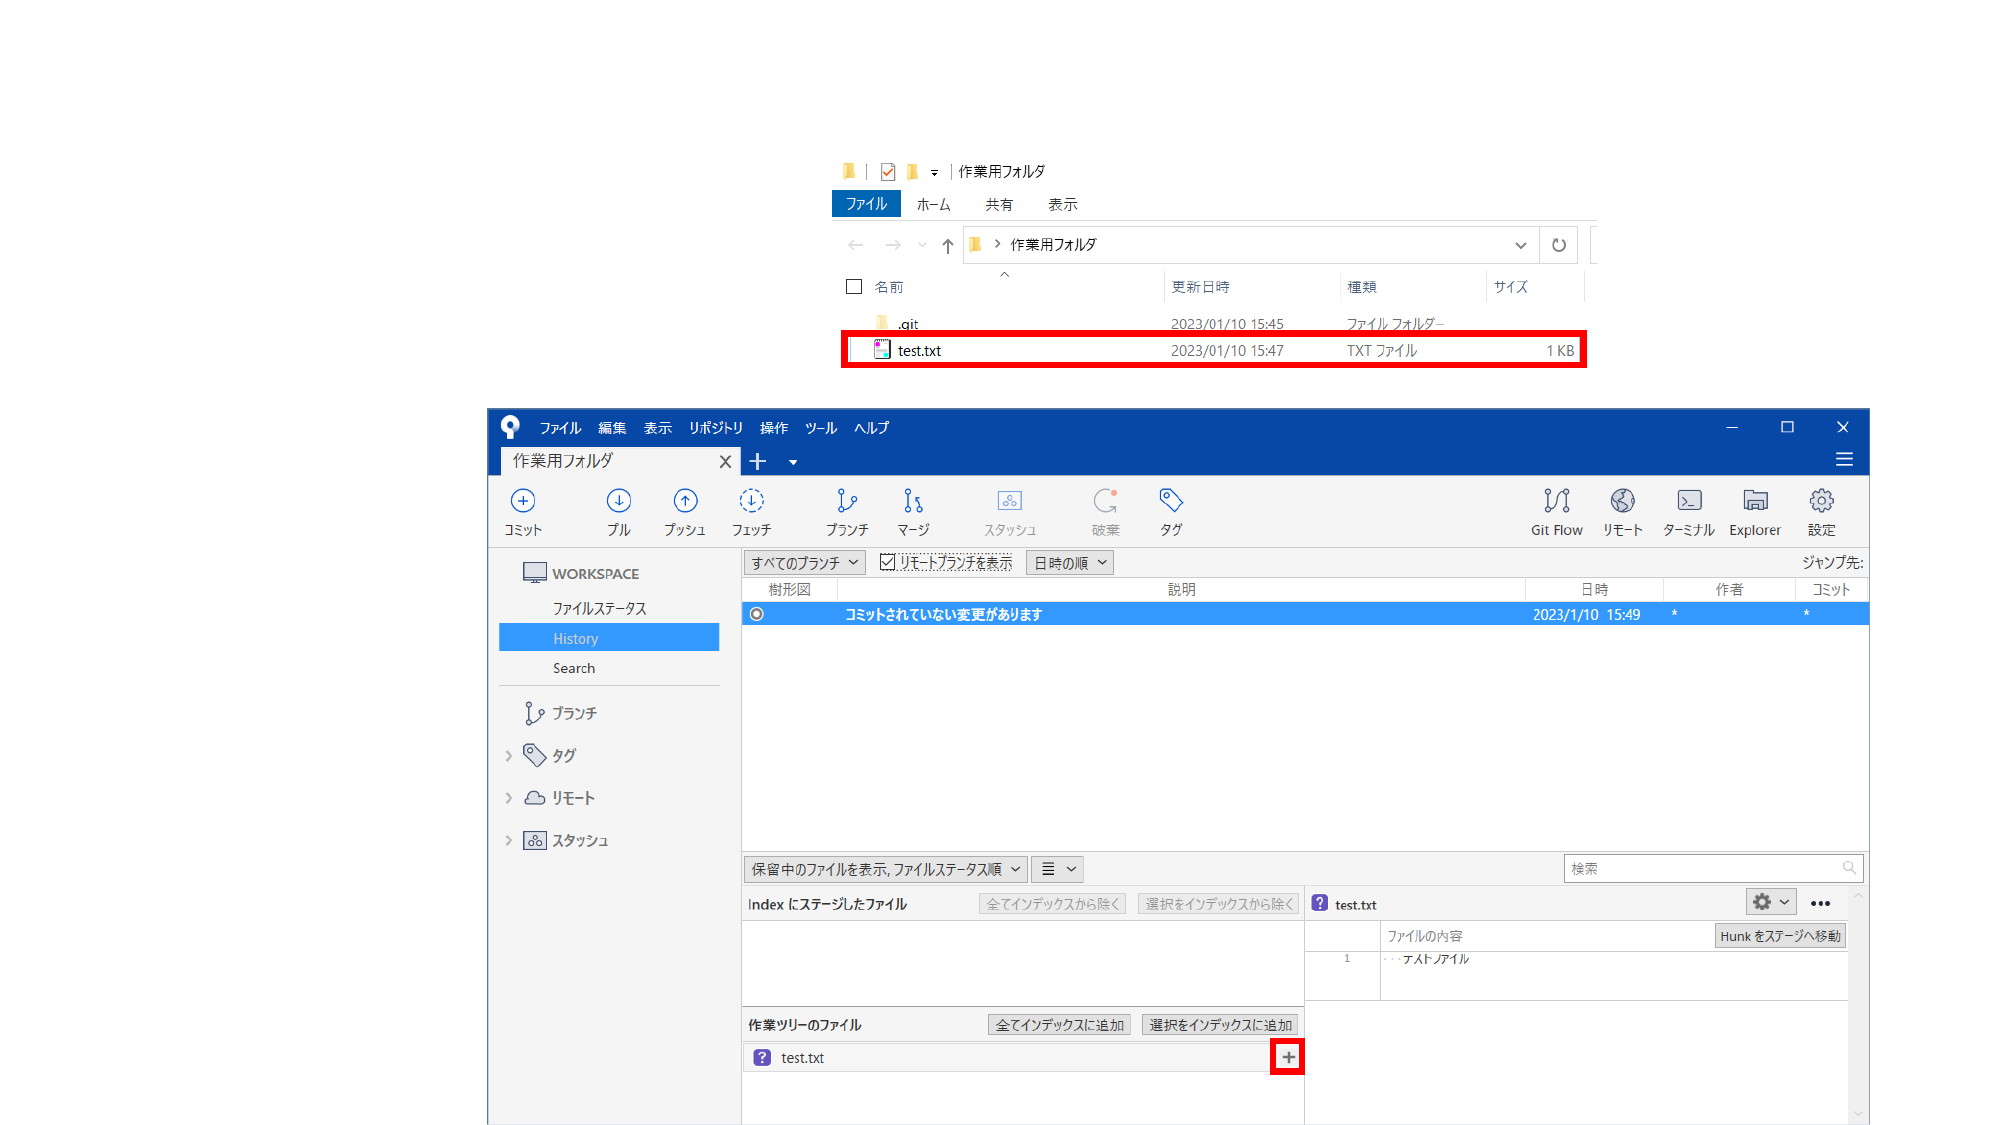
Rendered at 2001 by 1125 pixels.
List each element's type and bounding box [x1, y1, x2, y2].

text_box [831, 152, 1598, 376]
text_box [486, 408, 1870, 1125]
